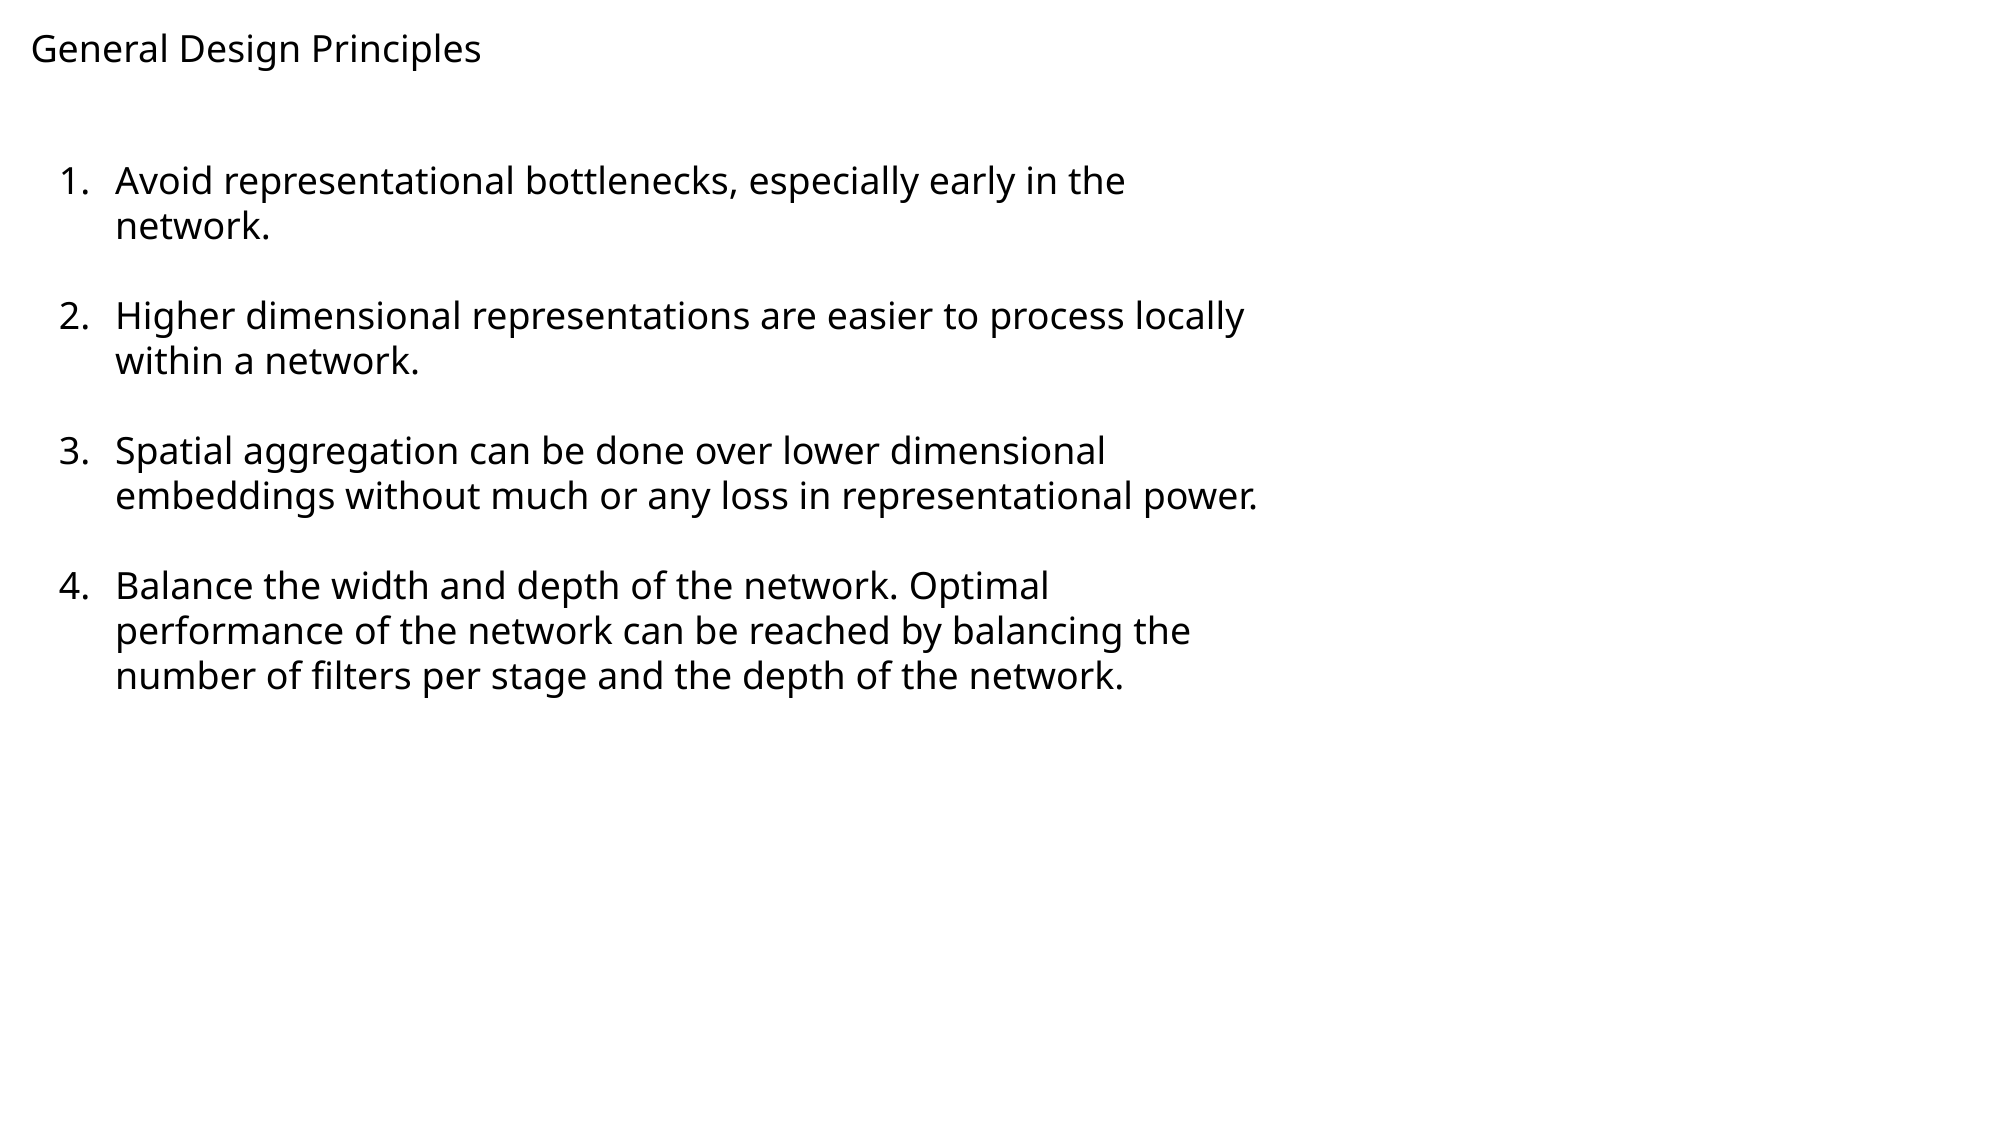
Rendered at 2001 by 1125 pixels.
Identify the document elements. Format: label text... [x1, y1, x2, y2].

text_box General Design Principles [15, 17, 1108, 78]
text_box Avoid representational bottlenecks, especially early in the network. Higher dimensional representations are easier to process locally within a network. Spatial aggregation can be done over lower dimensional embeddings without much or any loss in representational power. Balance the width and depth of the network. Optimal performance of the network can be reached by balancing the number of filters per stage and the depth of the network. [44, 149, 1289, 705]
